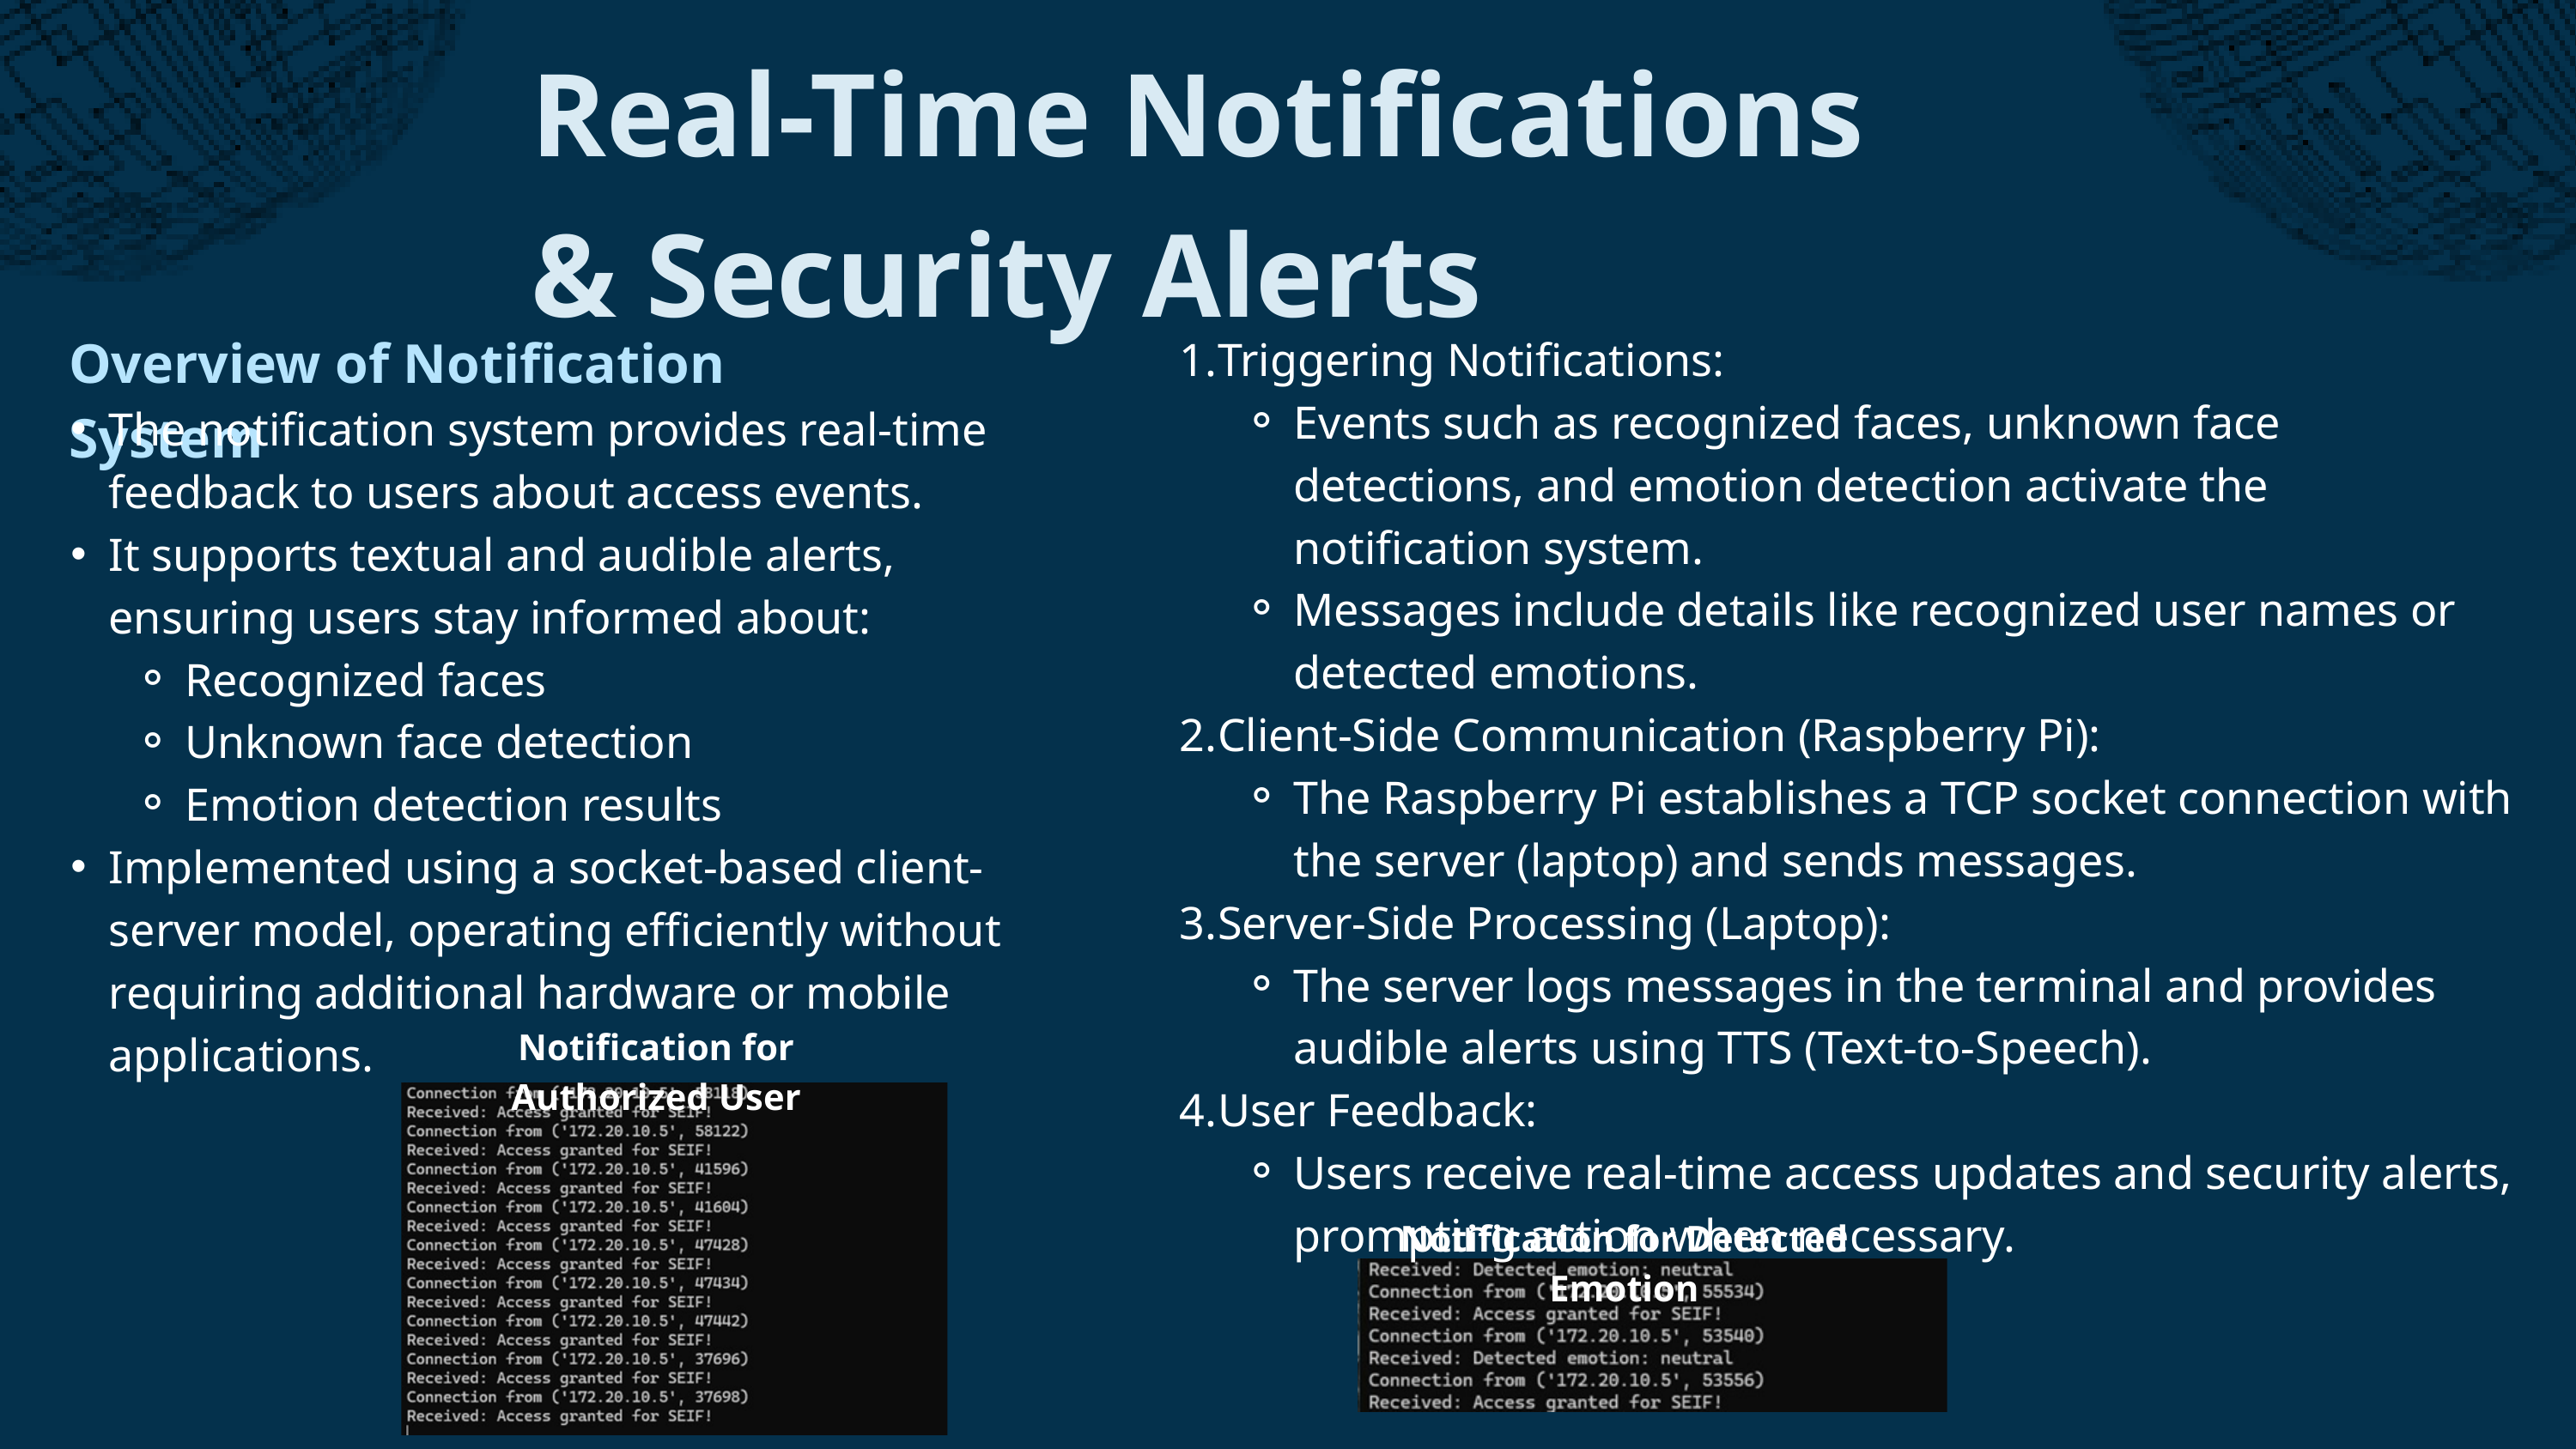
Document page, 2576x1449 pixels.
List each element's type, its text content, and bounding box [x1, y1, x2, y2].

text_box Real-Time Notifications & Security Alerts [531, 19, 1969, 341]
text_box [0, 0, 482, 282]
text_box [1358, 1261, 1947, 1412]
text_box The notification system provides real-time feedback to users about access events. It supports textual and audible alerts, ensuring users stay informed about: Recognized faces Unknown face detection Emotion detection results Implemented using a socket-based client-server model, operating efficiently without requiring additional hardware or mobile applications. [33, 392, 1090, 1081]
text_box Overview of Notification System [69, 318, 777, 392]
text_box [2093, 0, 2576, 282]
text_box Notification for Authorized User [427, 1081, 885, 1119]
text_box Notification for Detected Emotion [1383, 1261, 1865, 1309]
text_box Triggering Notifications: Events such as recognized faces, unknown face detections, and emotion detection activate the notification system. Messages include details like recognized user names or detected emotions. Client-Side Communication (Raspberry Pi): The Raspberry Pi establishes a TCP socket connection with the server (laptop) and sends messages. Server-Side Processing (Laptop): The server logs messages in the terminal and provides audible alerts using TTS (Text-to-Speech). User Feedback: Users receive real-time access updates and security alerts, prompting action when necessary. [1141, 322, 2519, 1261]
text_box [401, 1082, 948, 1436]
